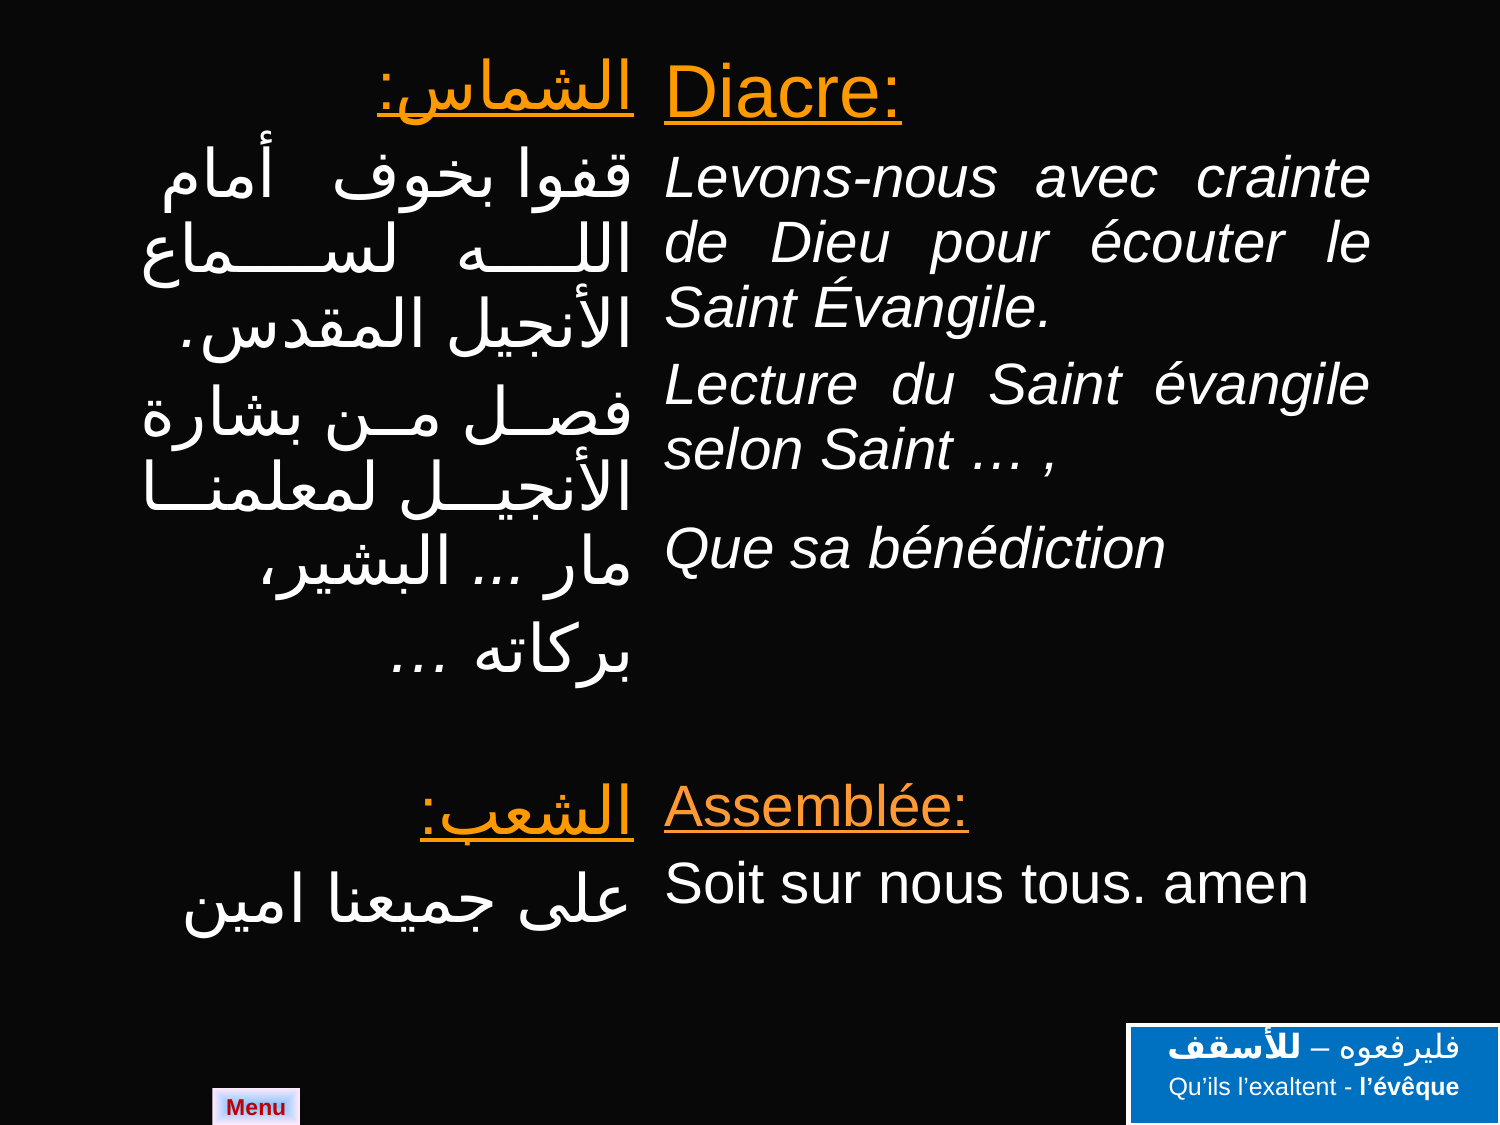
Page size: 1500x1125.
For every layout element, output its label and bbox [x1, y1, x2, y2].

text_box [212, 1087, 300, 1125]
text_box [1128, 1025, 1500, 1125]
table_cell [125, 766, 1387, 1000]
table_header [125, 42, 1387, 766]
